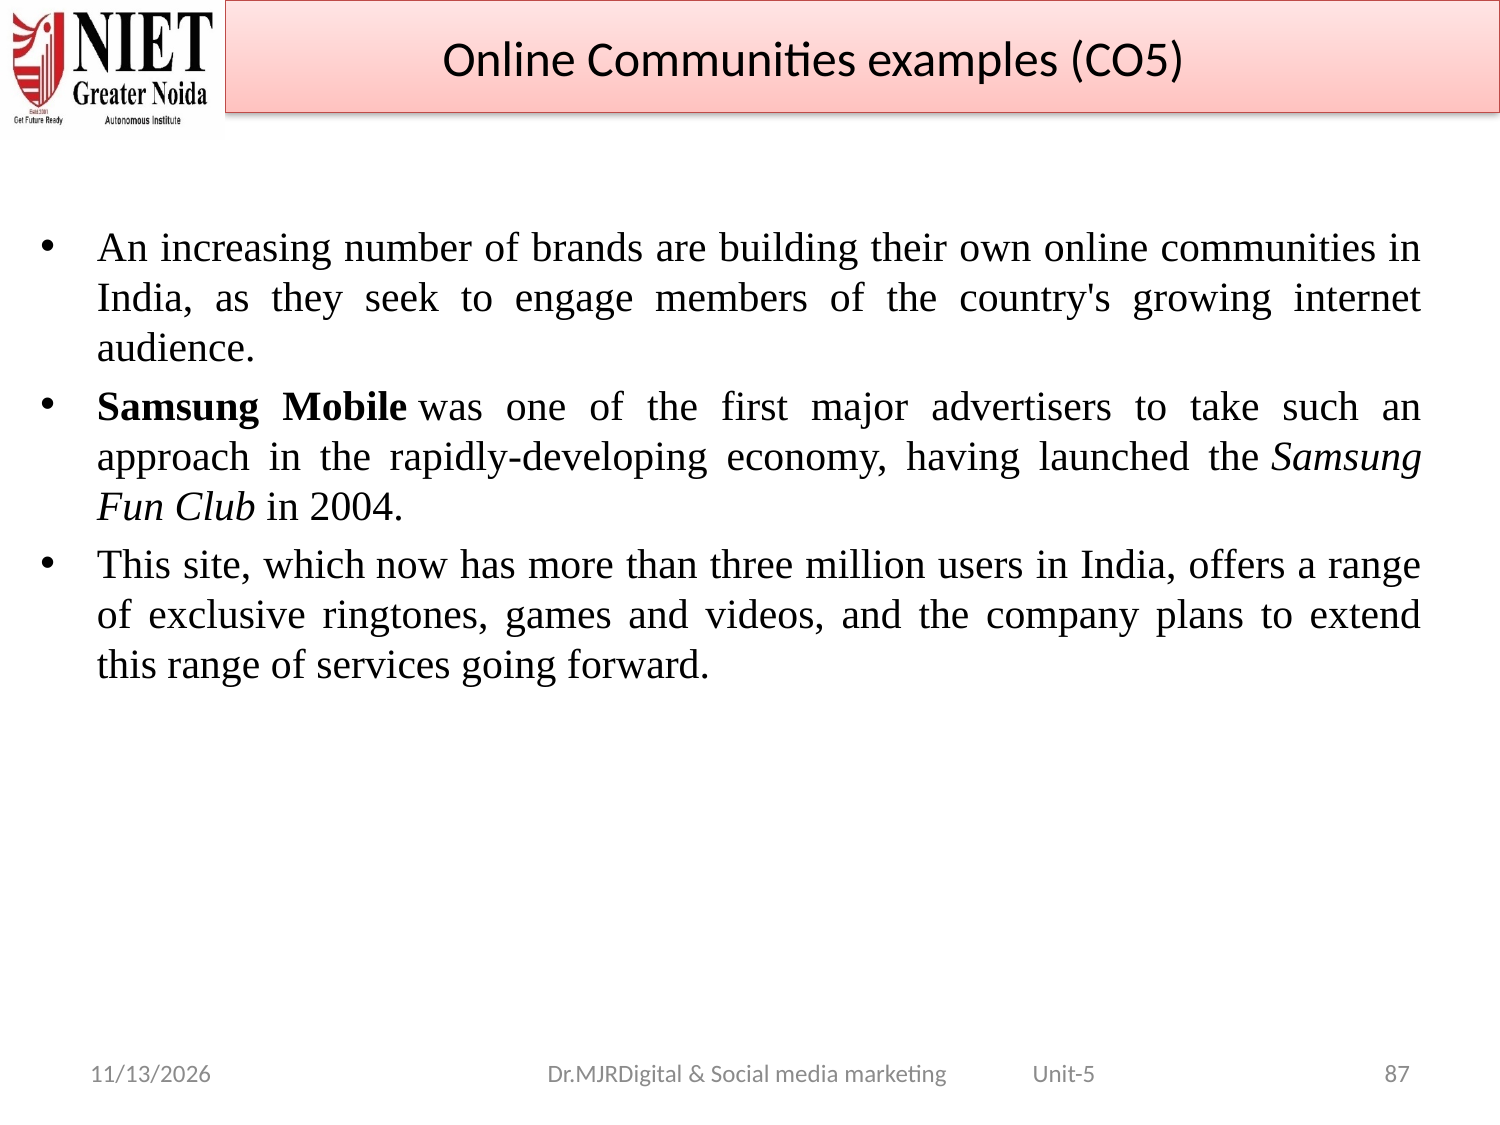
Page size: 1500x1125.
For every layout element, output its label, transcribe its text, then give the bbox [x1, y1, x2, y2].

footer Dr.MJRDigital & Social media marketing Unit-5 [412, 1042, 1074, 1103]
list An increasing number of brands are building their own online communities in India, as they seek to engage members of the country's growing internet audience. Samsung Mobile was one of the first major advertisers to take such an approach in the rapidly-developing economy, having launched the Samsung Fun Club in 2004. This site, which now has more than three million users in India, offers a range of exclusive ringtones, games and videos, and the company plans to extend this range of services going forward. [25, 212, 1438, 1025]
picture [0, 0, 226, 140]
text_box Online Communities examples (CO5) [228, 0, 1500, 113]
slide_number 87 [1074, 1042, 1425, 1103]
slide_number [75, 1042, 412, 1103]
